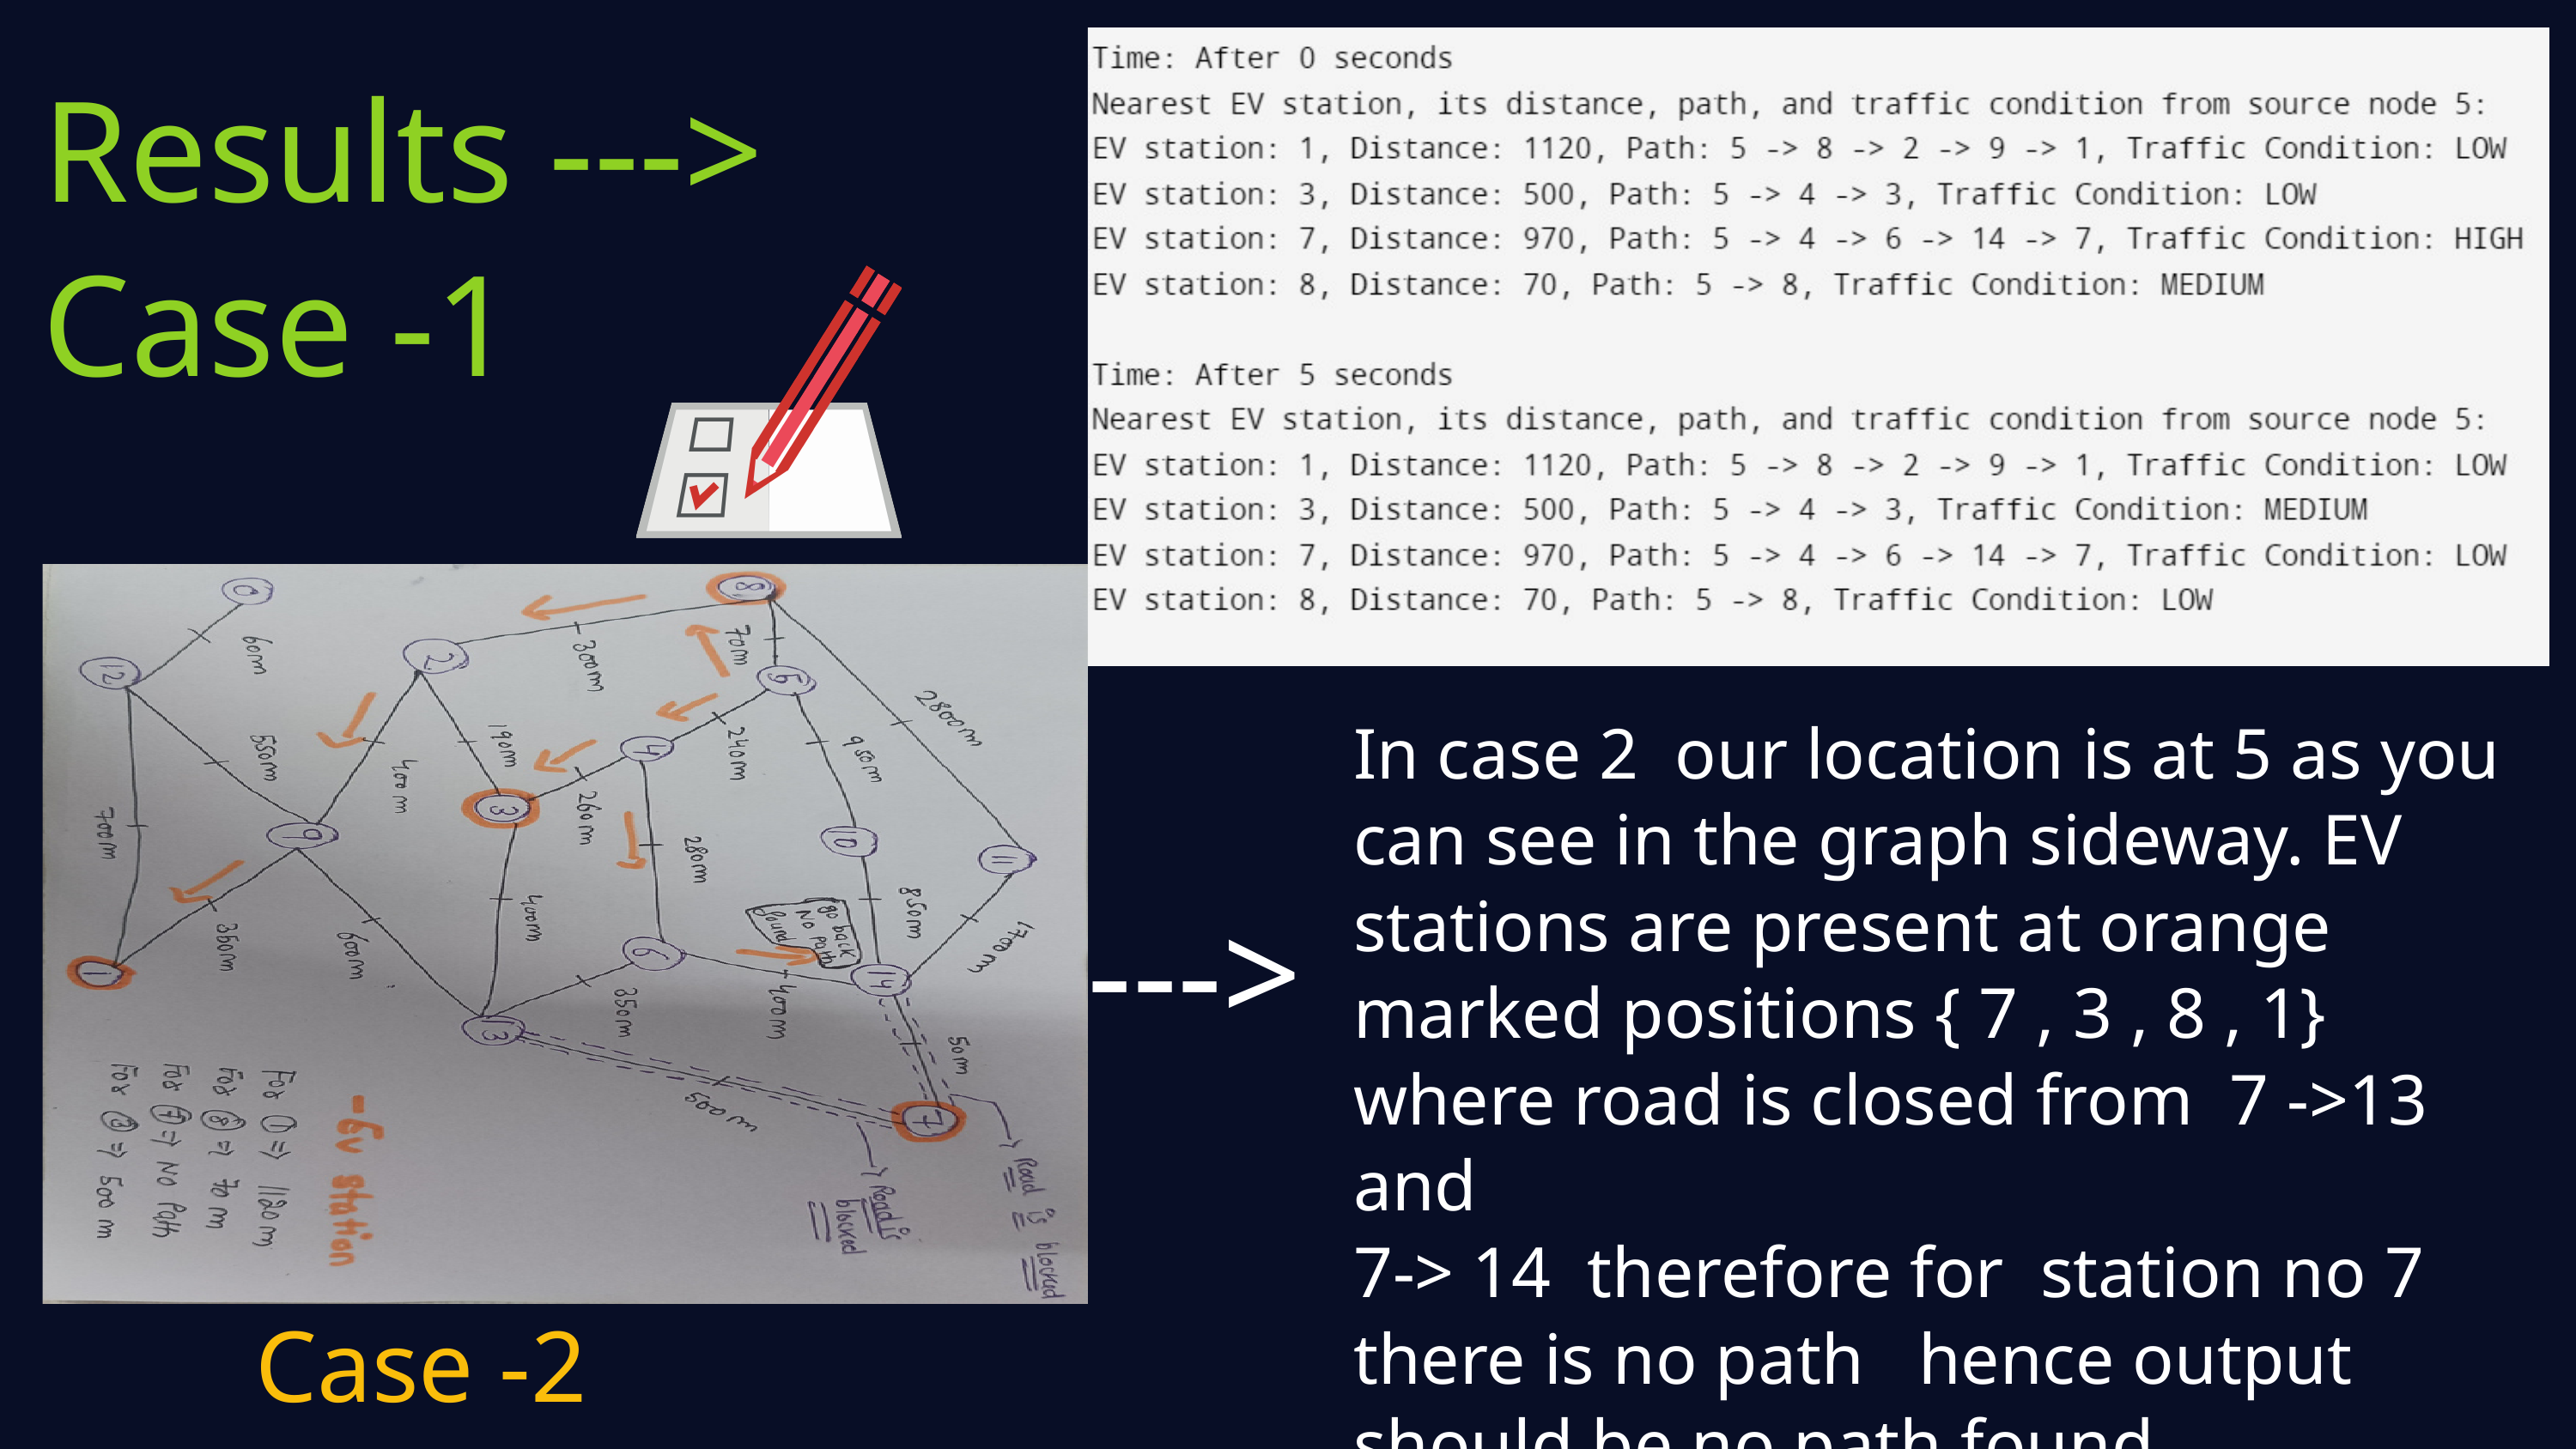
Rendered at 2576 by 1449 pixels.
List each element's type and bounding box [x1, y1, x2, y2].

text_box [0, 0, 2576, 1449]
